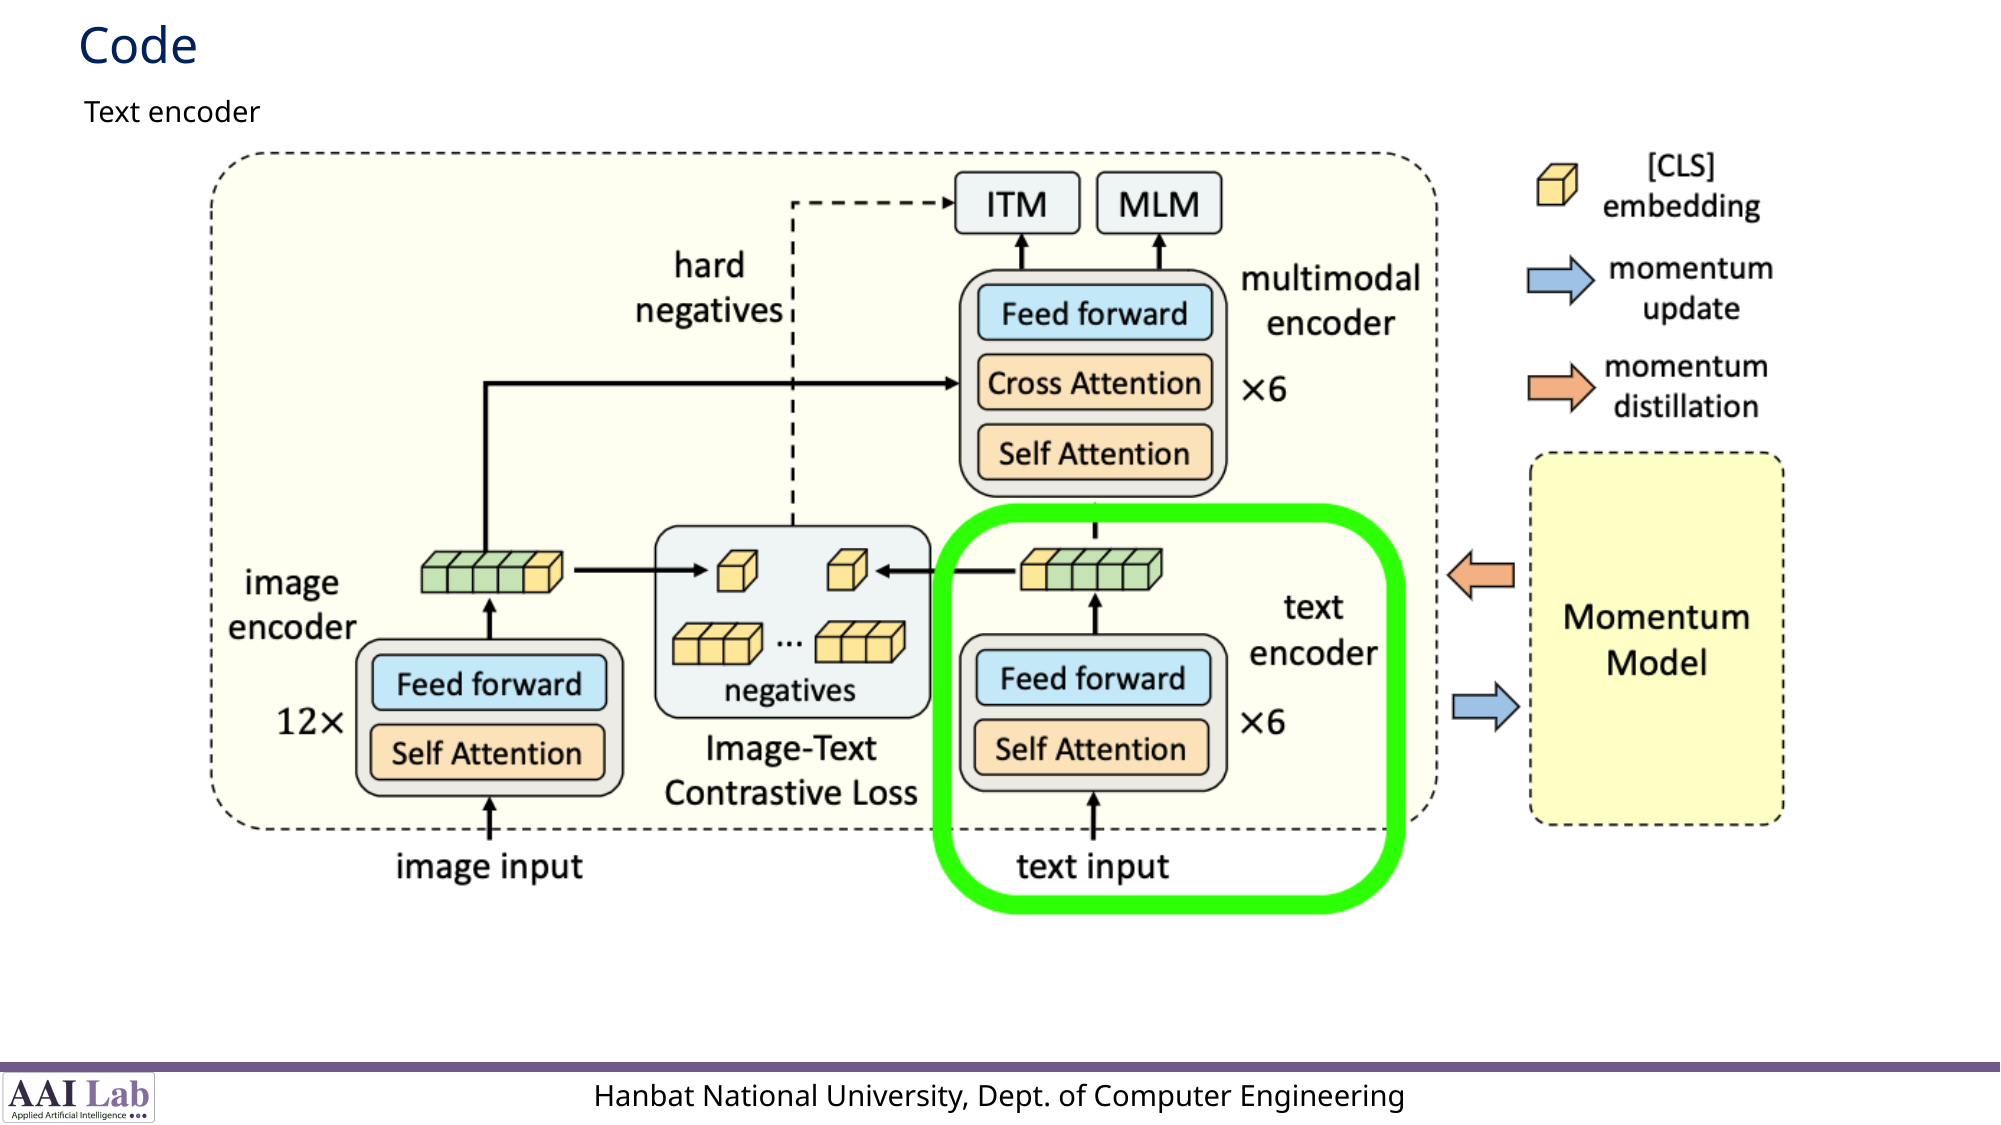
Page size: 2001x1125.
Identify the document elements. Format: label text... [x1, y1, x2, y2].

picture [171, 106, 1829, 926]
text_box Text encoder [69, 72, 988, 143]
text_box [1622, 1062, 2000, 1071]
text_box [0, 1062, 378, 1071]
picture [0, 1070, 158, 1125]
text_box Code [63, 5, 579, 81]
text_box Hanbat National University, Dept. of Computer Engineering [378, 1062, 1622, 1125]
